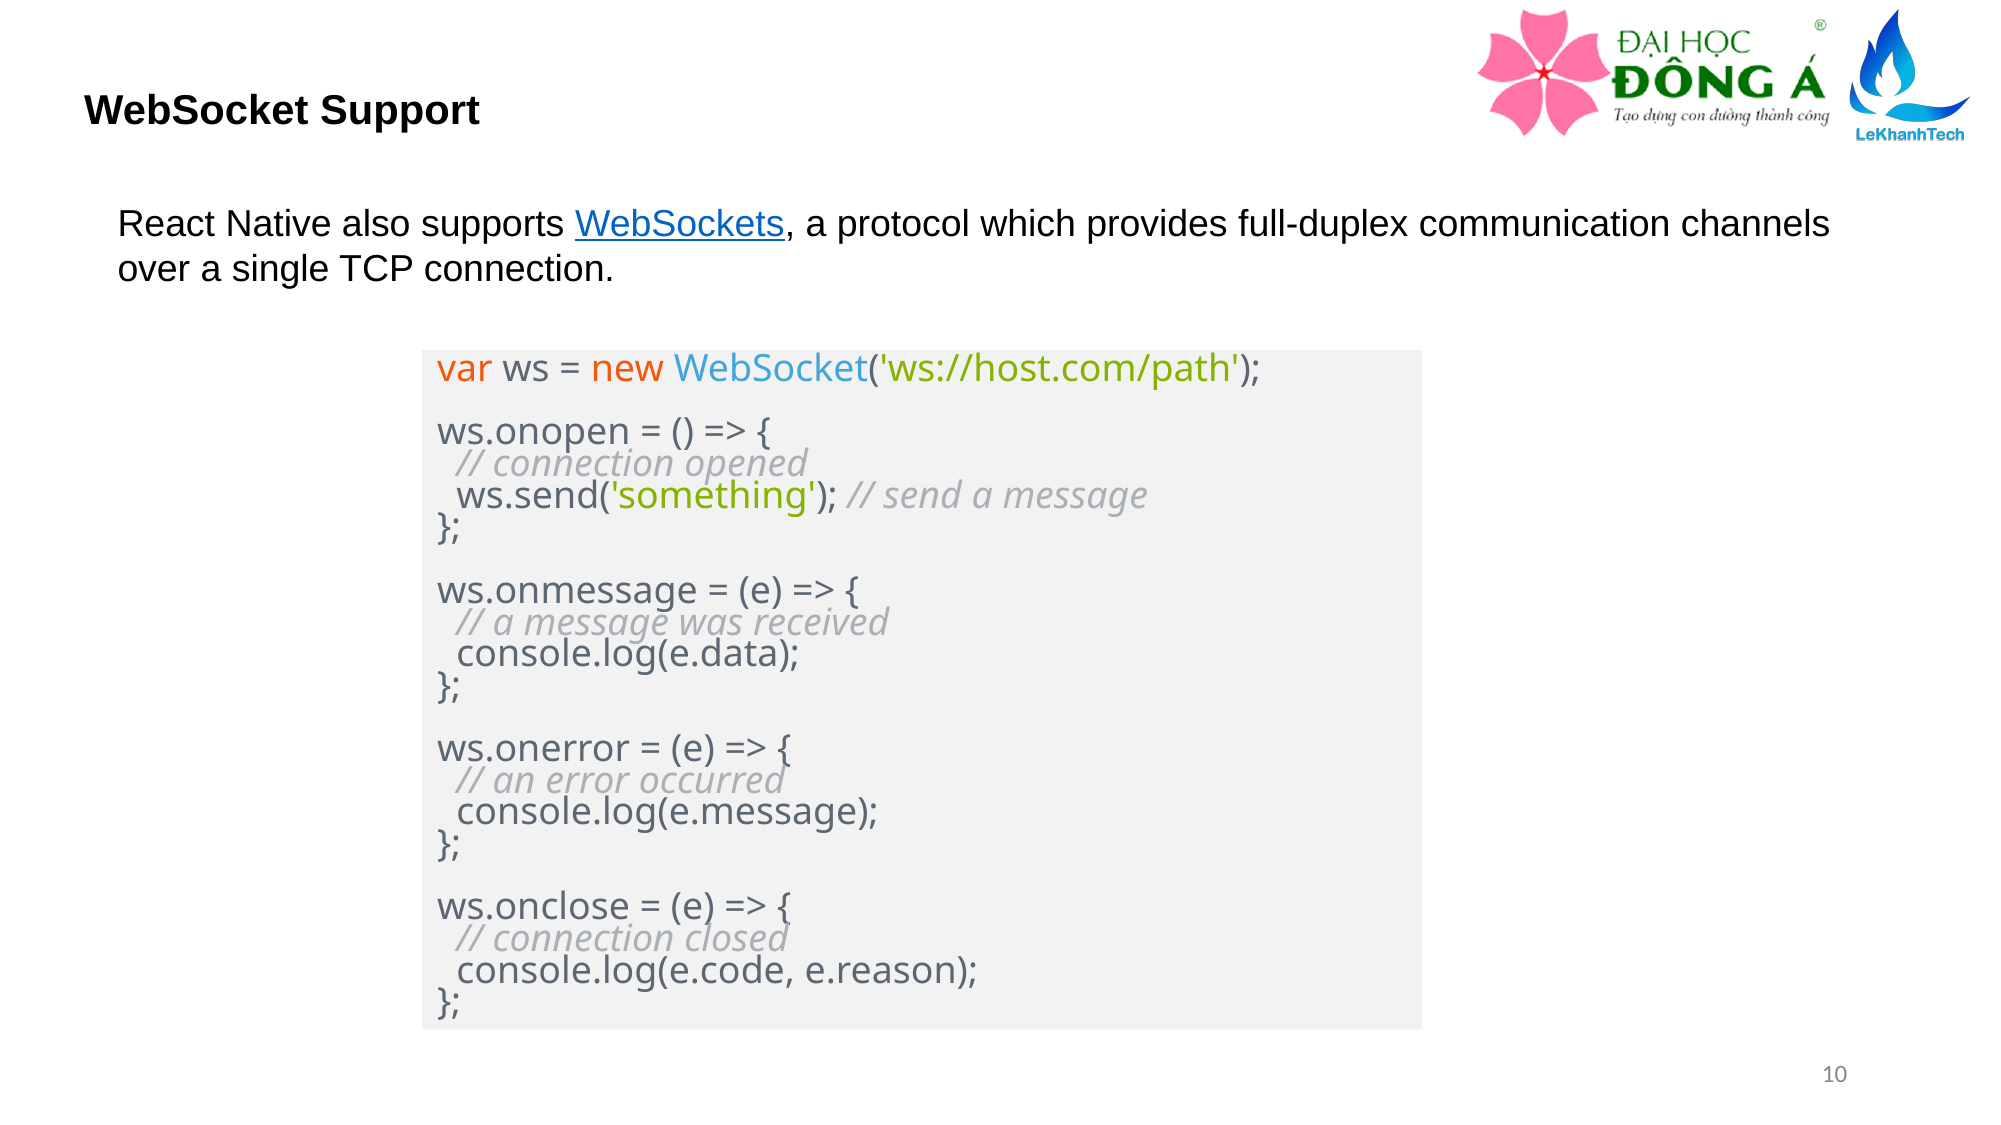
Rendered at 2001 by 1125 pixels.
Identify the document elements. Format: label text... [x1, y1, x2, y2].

text_box WebSocket Support [69, 75, 775, 140]
picture [1465, 5, 1980, 144]
text_box var ws = new WebSocket('ws://host.com/path'); ws.onopen = () => { // connection opened ws.send('something'); // send a message }; ws.onmessage = (e) => { // a message was received console.log(e.data); }; ws.onerror = (e) => { // an error occurred console.log(e.message); }; ws.onclose = (e) => { // connection closed console.log(e.code, e.reason); }; [422, 350, 1423, 1030]
text_box React Native also supports WebSockets, a protocol which provides full-duplex communication channels over a single TCP connection. [102, 191, 1863, 297]
slide_number 10 [1412, 1042, 1863, 1103]
